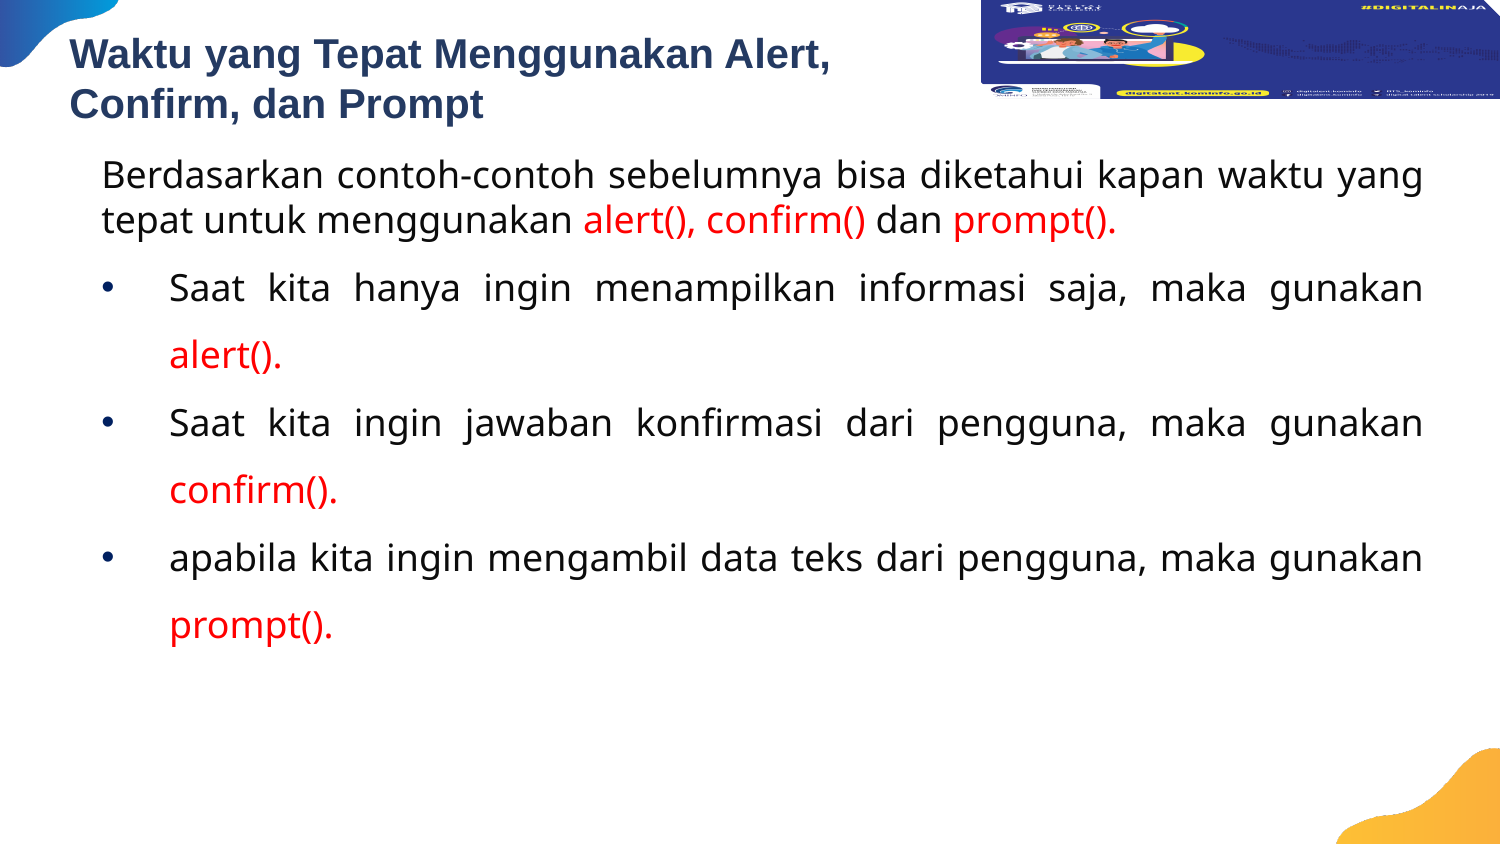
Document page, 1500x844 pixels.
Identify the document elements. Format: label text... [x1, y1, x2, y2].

picture [980, 0, 1500, 100]
picture [1334, 740, 1500, 844]
picture [0, 0, 120, 73]
text_box Waktu yang Tepat Menggunakan Alert, Confirm, dan Prompt [54, 19, 982, 135]
text_box Berdasarkan contoh-contoh sebelumnya bisa diketahui kapan waktu yang tepat untuk menggunakan alert(), confirm() dan prompt(). Saat kita hanya ingin menampilkan informasi saja, maka gunakan alert(). Saat kita ingin jawaban konfirmasi dari pengguna, maka gunakan confirm(). apabila kita ingin mengambil data teks dari pengguna, maka gunakan prompt(). [54, 143, 1440, 654]
